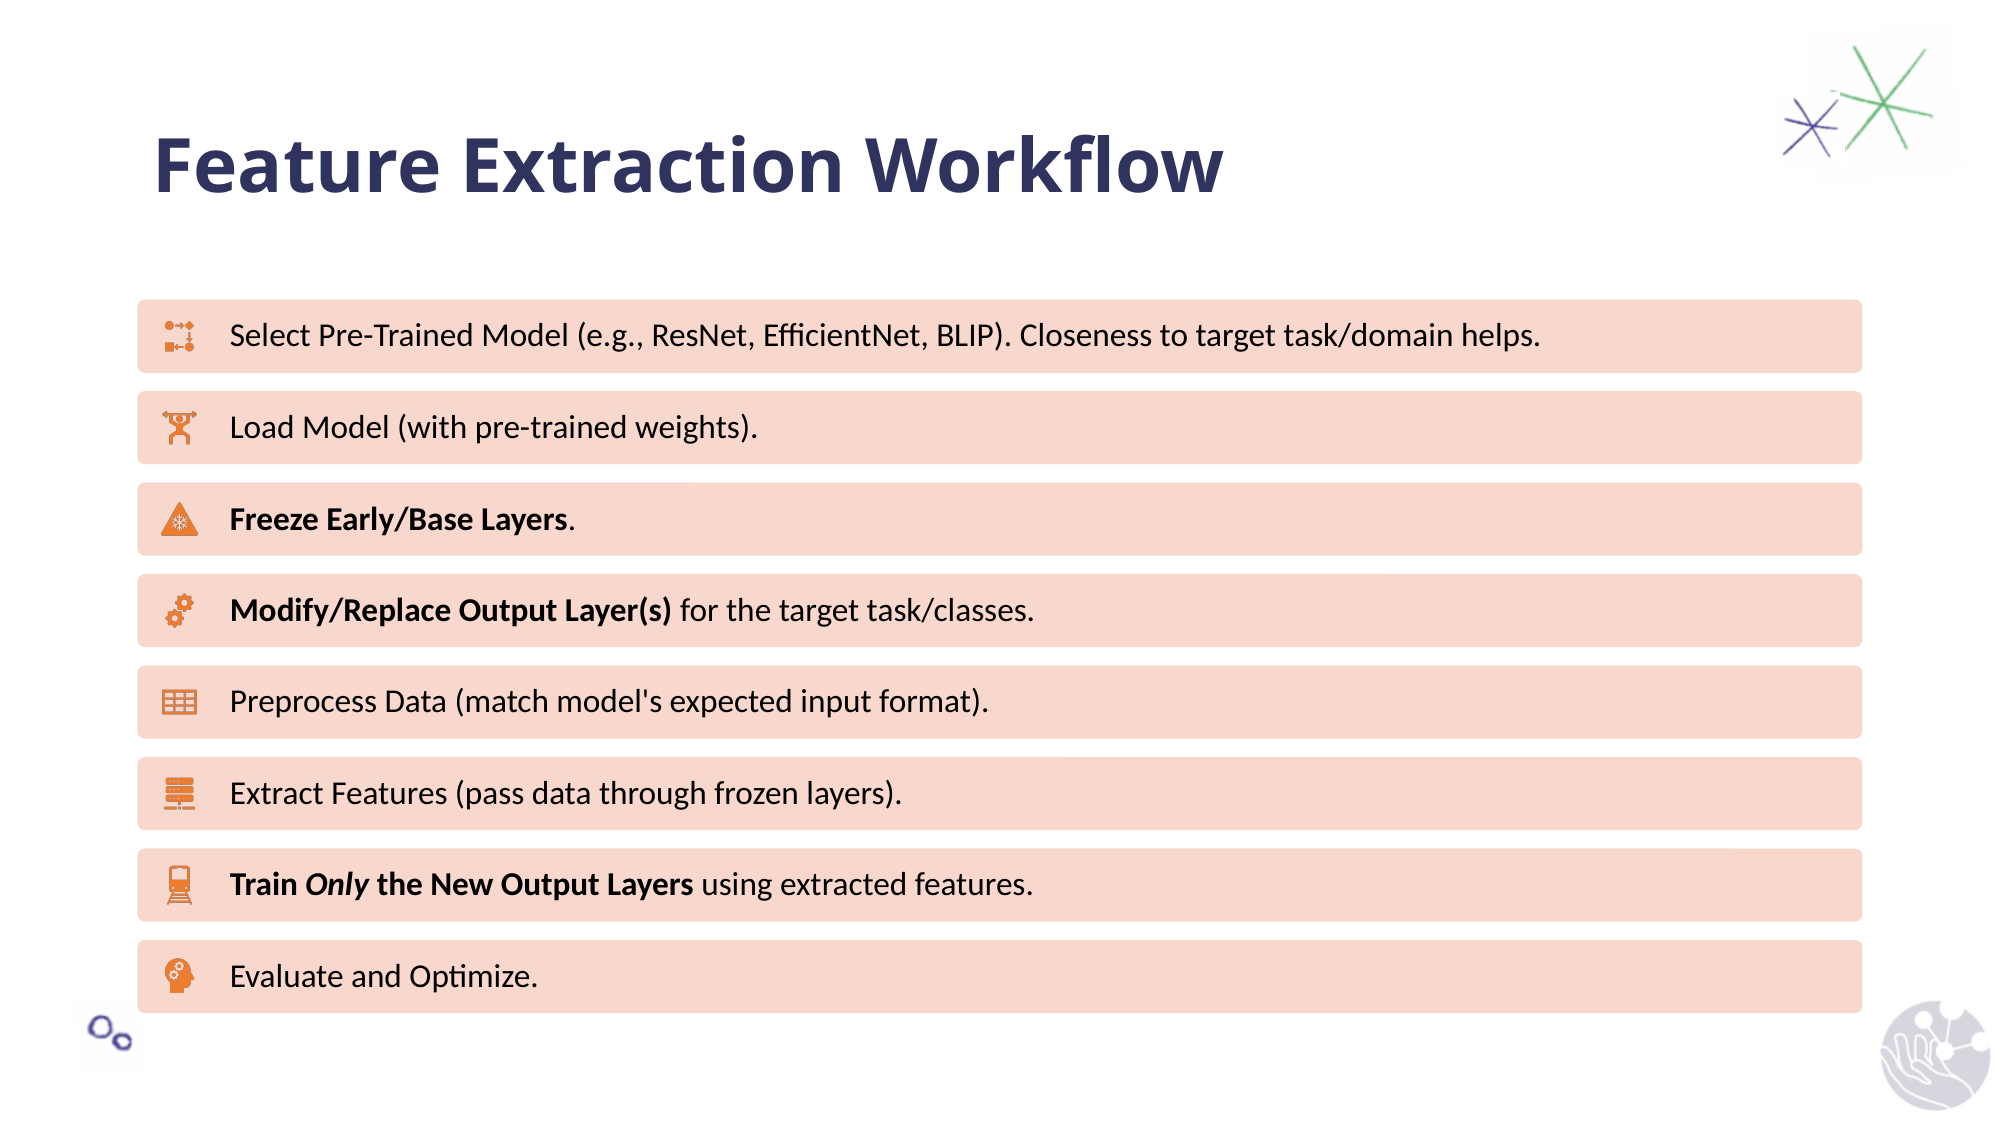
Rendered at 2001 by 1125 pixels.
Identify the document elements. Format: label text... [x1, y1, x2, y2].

title Feature Extraction Workflow [137, 59, 1863, 278]
picture [75, 997, 143, 1074]
picture [1804, 21, 1964, 181]
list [137, 299, 1863, 1014]
picture [1866, 989, 1998, 1123]
